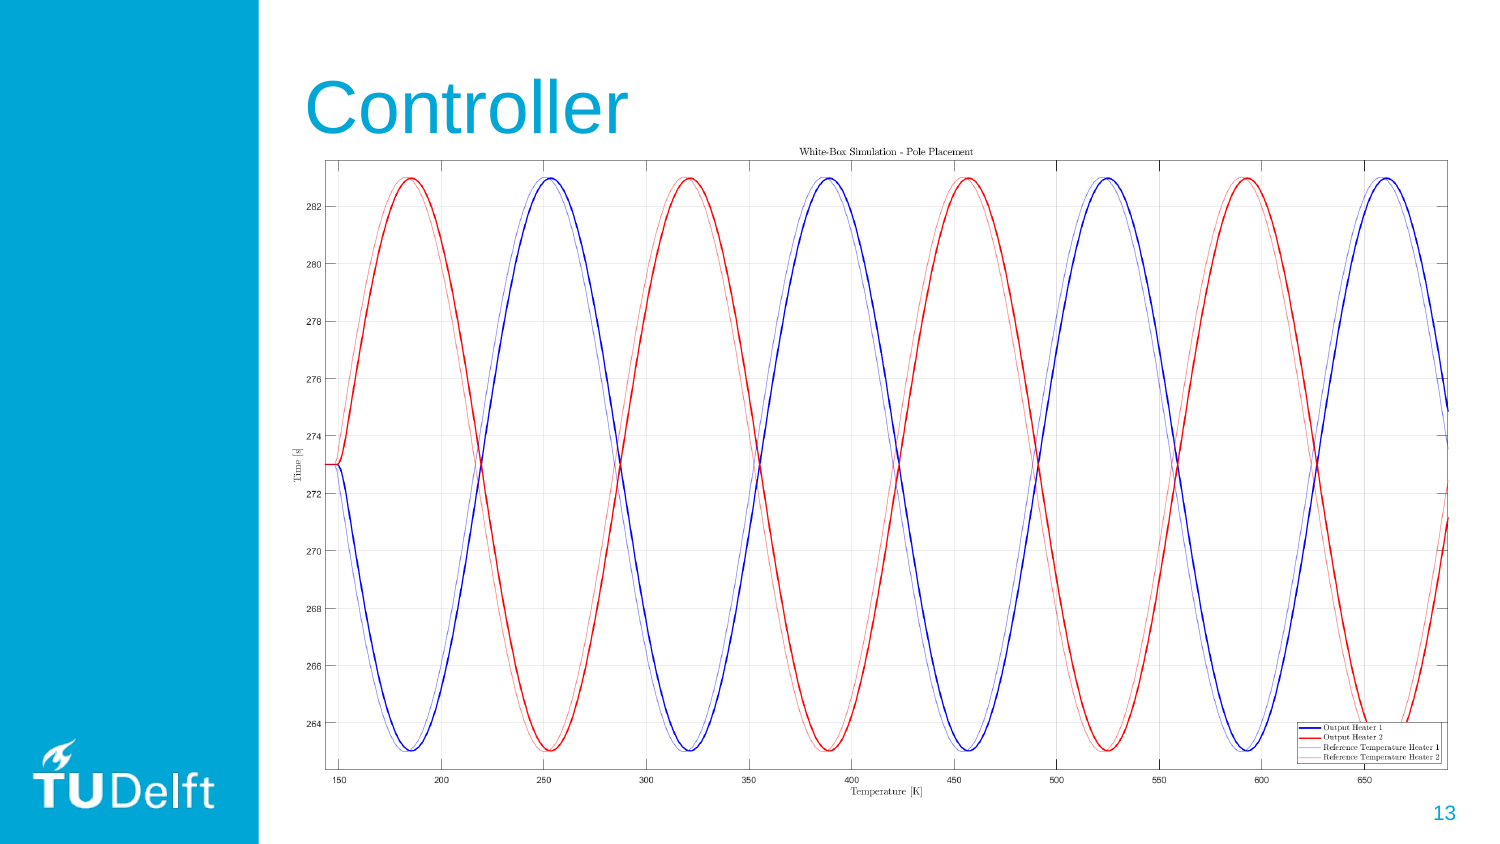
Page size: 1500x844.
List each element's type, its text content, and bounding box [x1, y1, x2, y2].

picture [288, 143, 1456, 802]
title Controller [289, 33, 1455, 143]
